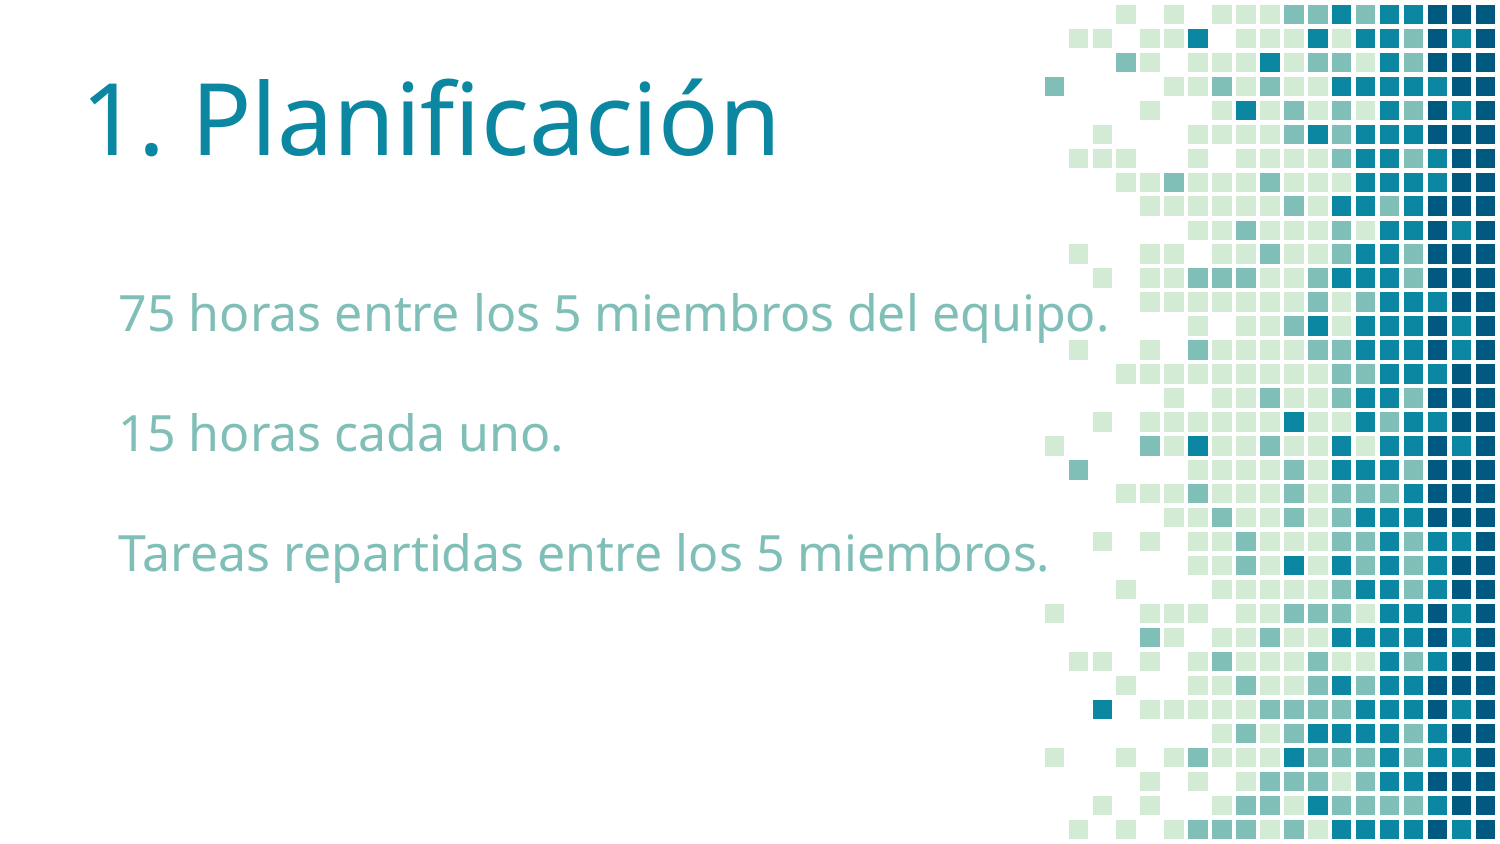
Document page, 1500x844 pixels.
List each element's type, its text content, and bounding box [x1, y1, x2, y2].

title 1. Planificación [66, 67, 1024, 190]
subtitle 75 horas entre los 5 miembros del equipo. 15 horas cada uno. Tareas repartidas entre los 5 miembros. [103, 266, 1139, 698]
